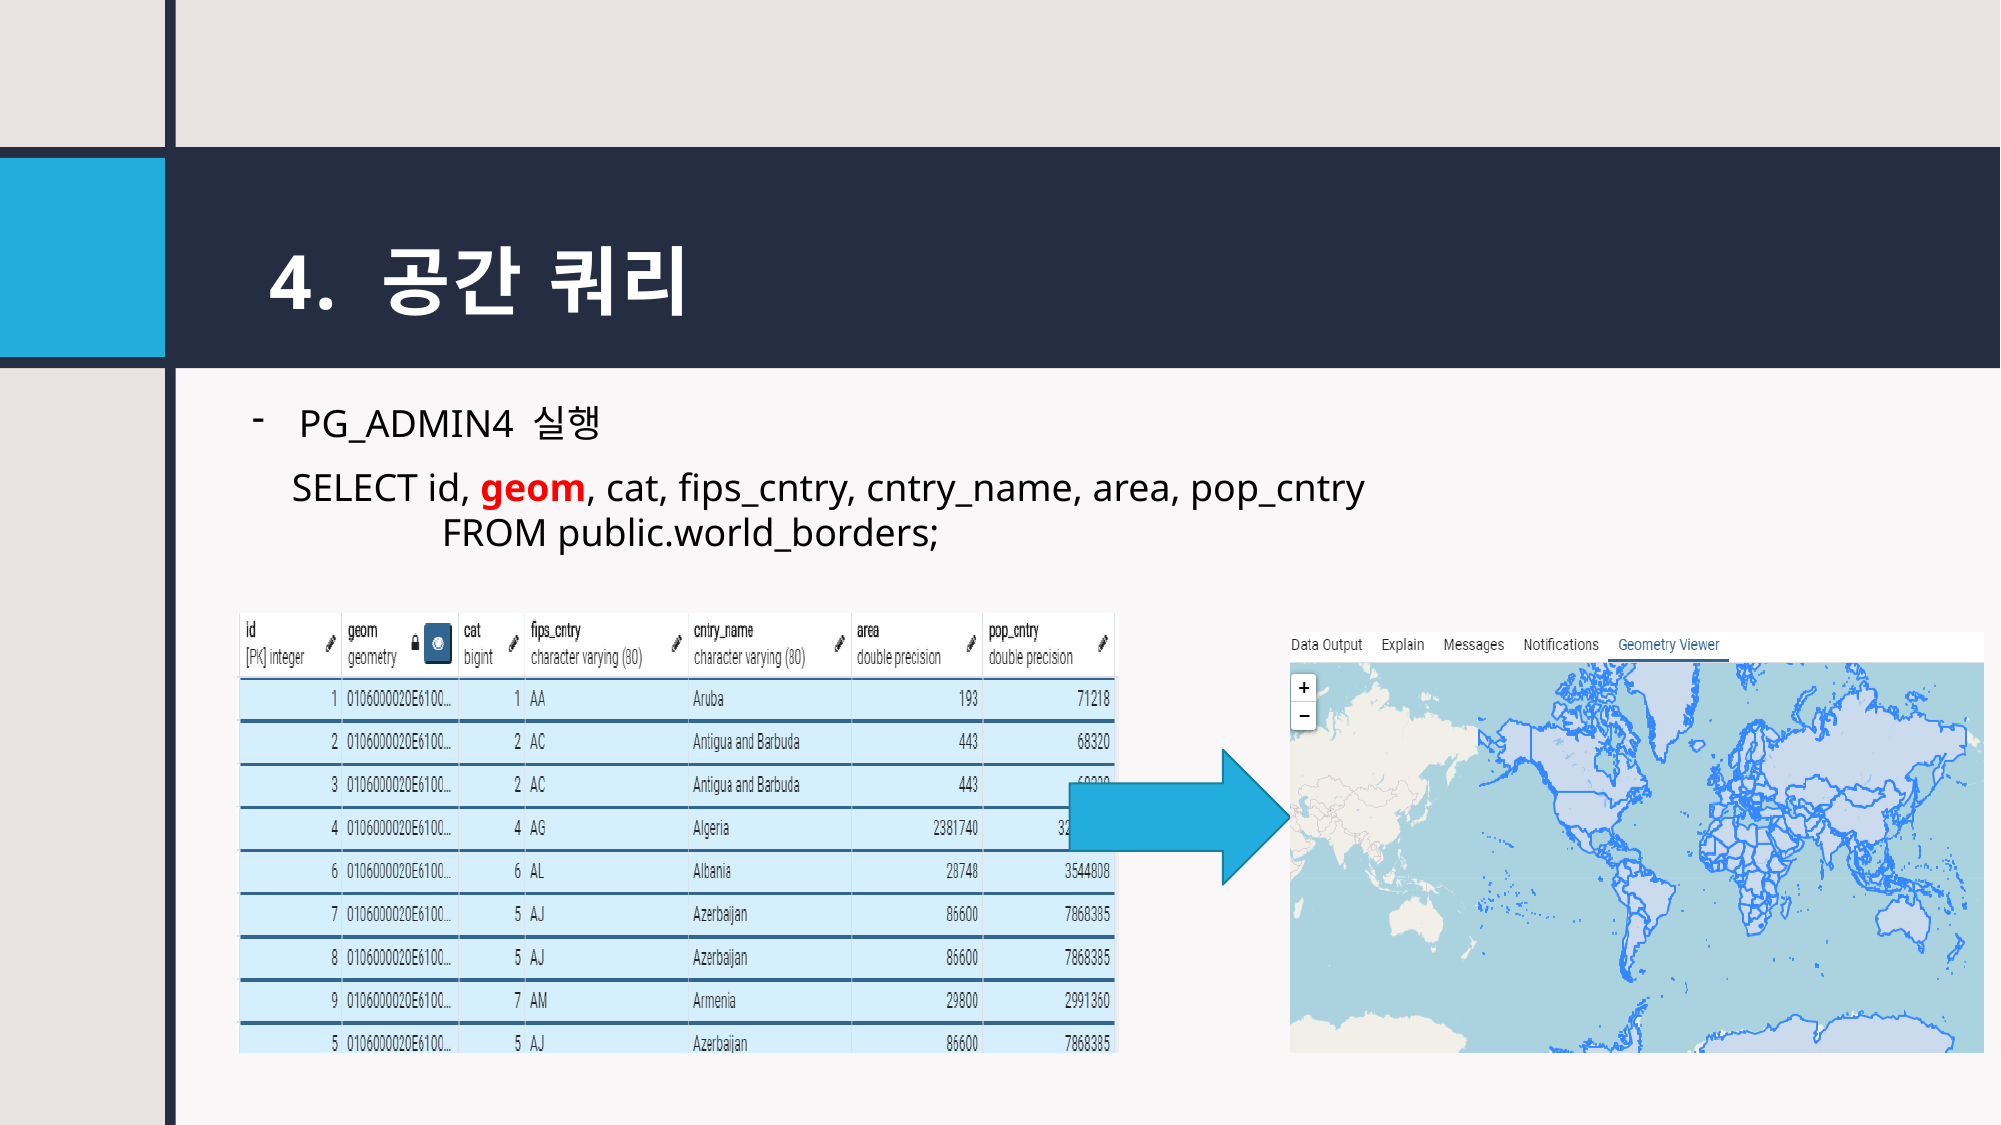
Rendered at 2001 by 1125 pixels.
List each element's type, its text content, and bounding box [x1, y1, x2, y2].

text_box [0, 358, 164, 369]
text_box [177, 0, 2000, 146]
text_box [164, 0, 177, 1125]
text_box [177, 146, 2000, 369]
text_box SELECT id, geom, cat, fips_cntry, cntry_name, area, pop_cntry FROM public.world_borders; [277, 456, 1870, 562]
text_box [1119, 748, 1290, 886]
text_box [0, 146, 164, 157]
text_box [177, 369, 2000, 1125]
text_box [0, 369, 164, 1125]
picture [1290, 632, 1984, 1053]
title 4. 공간 쿼리 [251, 171, 1895, 341]
picture [237, 613, 1119, 1053]
text_box PG_ADMIN4 실행 [237, 392, 1830, 453]
text_box [0, 157, 164, 358]
text_box [0, 0, 164, 146]
